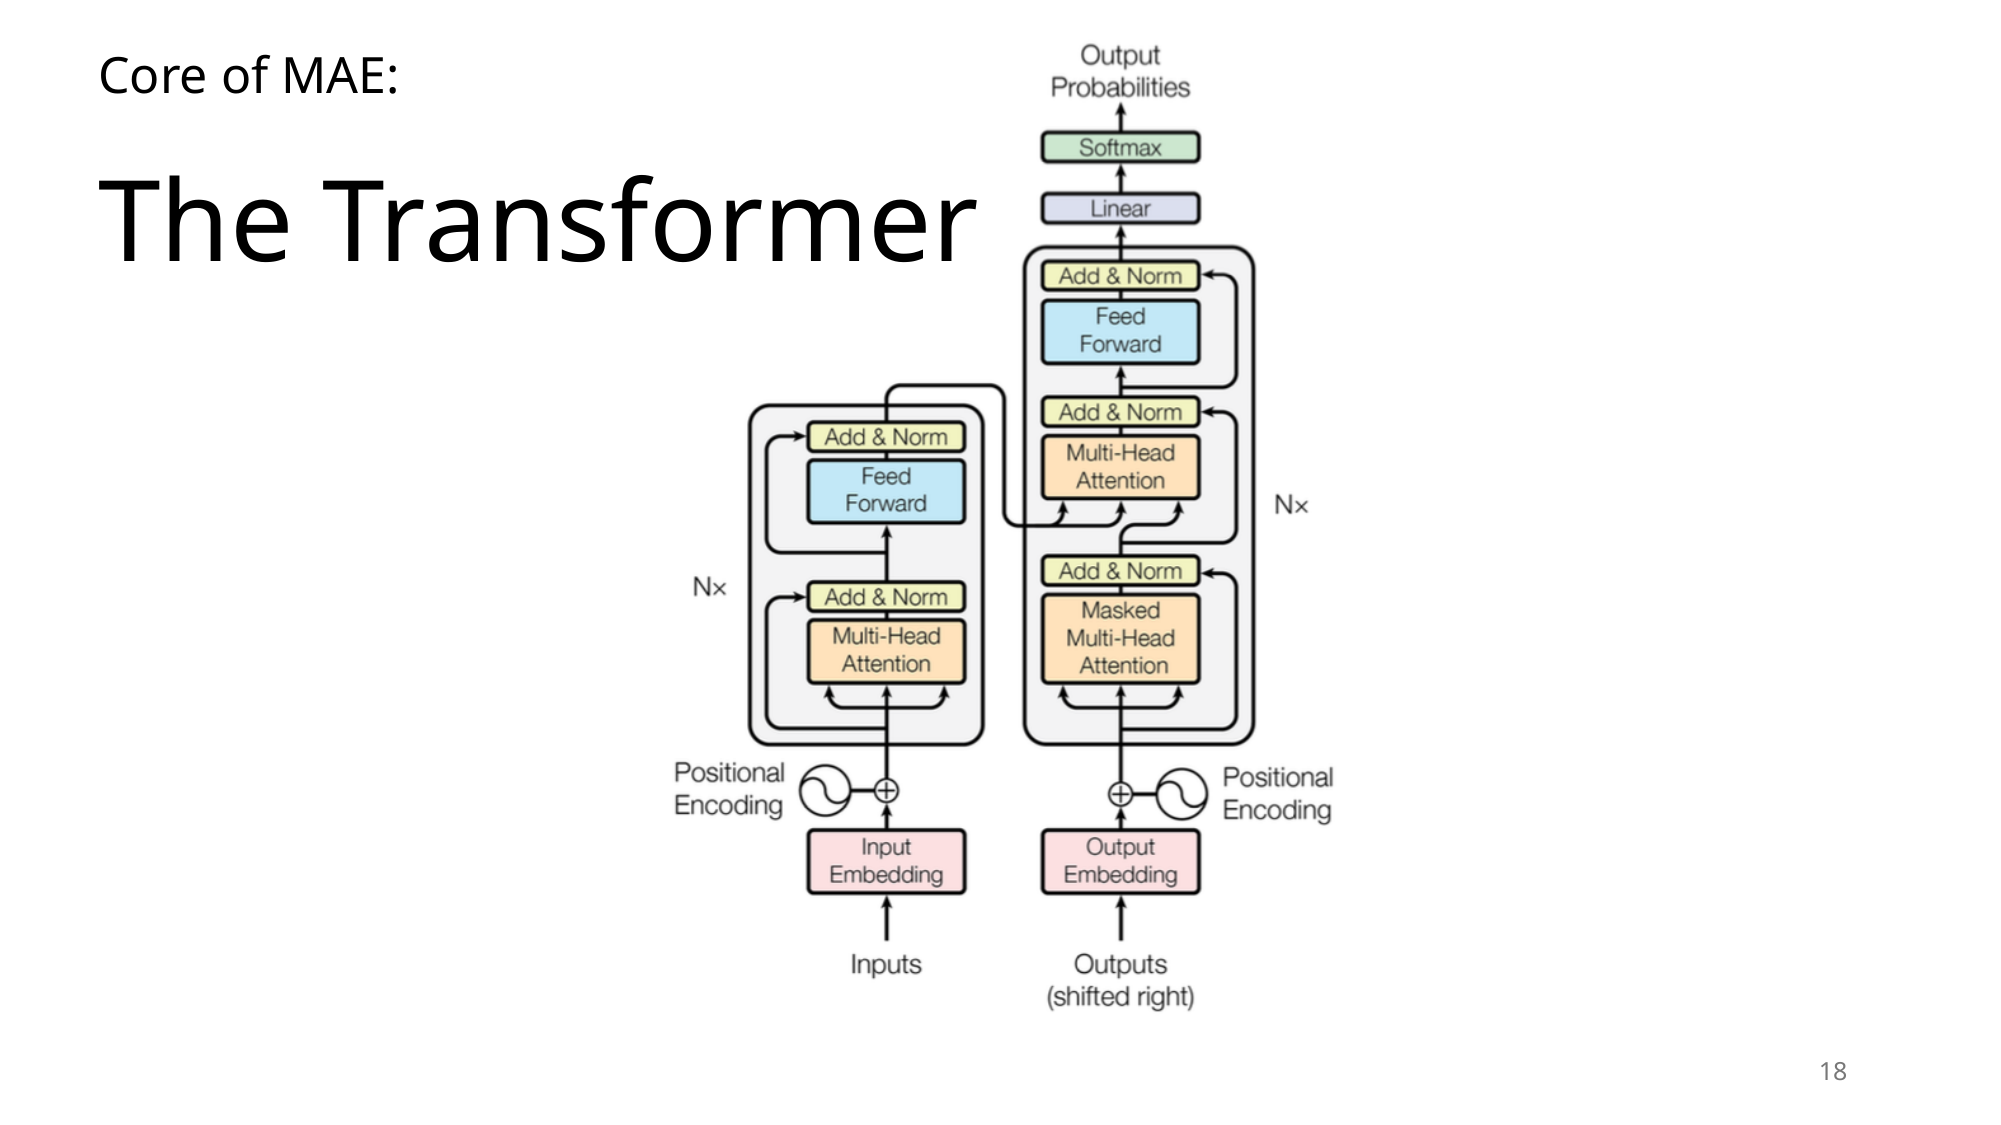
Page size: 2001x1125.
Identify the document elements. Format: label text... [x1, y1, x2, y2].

picture [477, 36, 1523, 1044]
slide_number 17 [1412, 1042, 1863, 1103]
text_box Core of MAE: The Transformer [83, 36, 477, 292]
